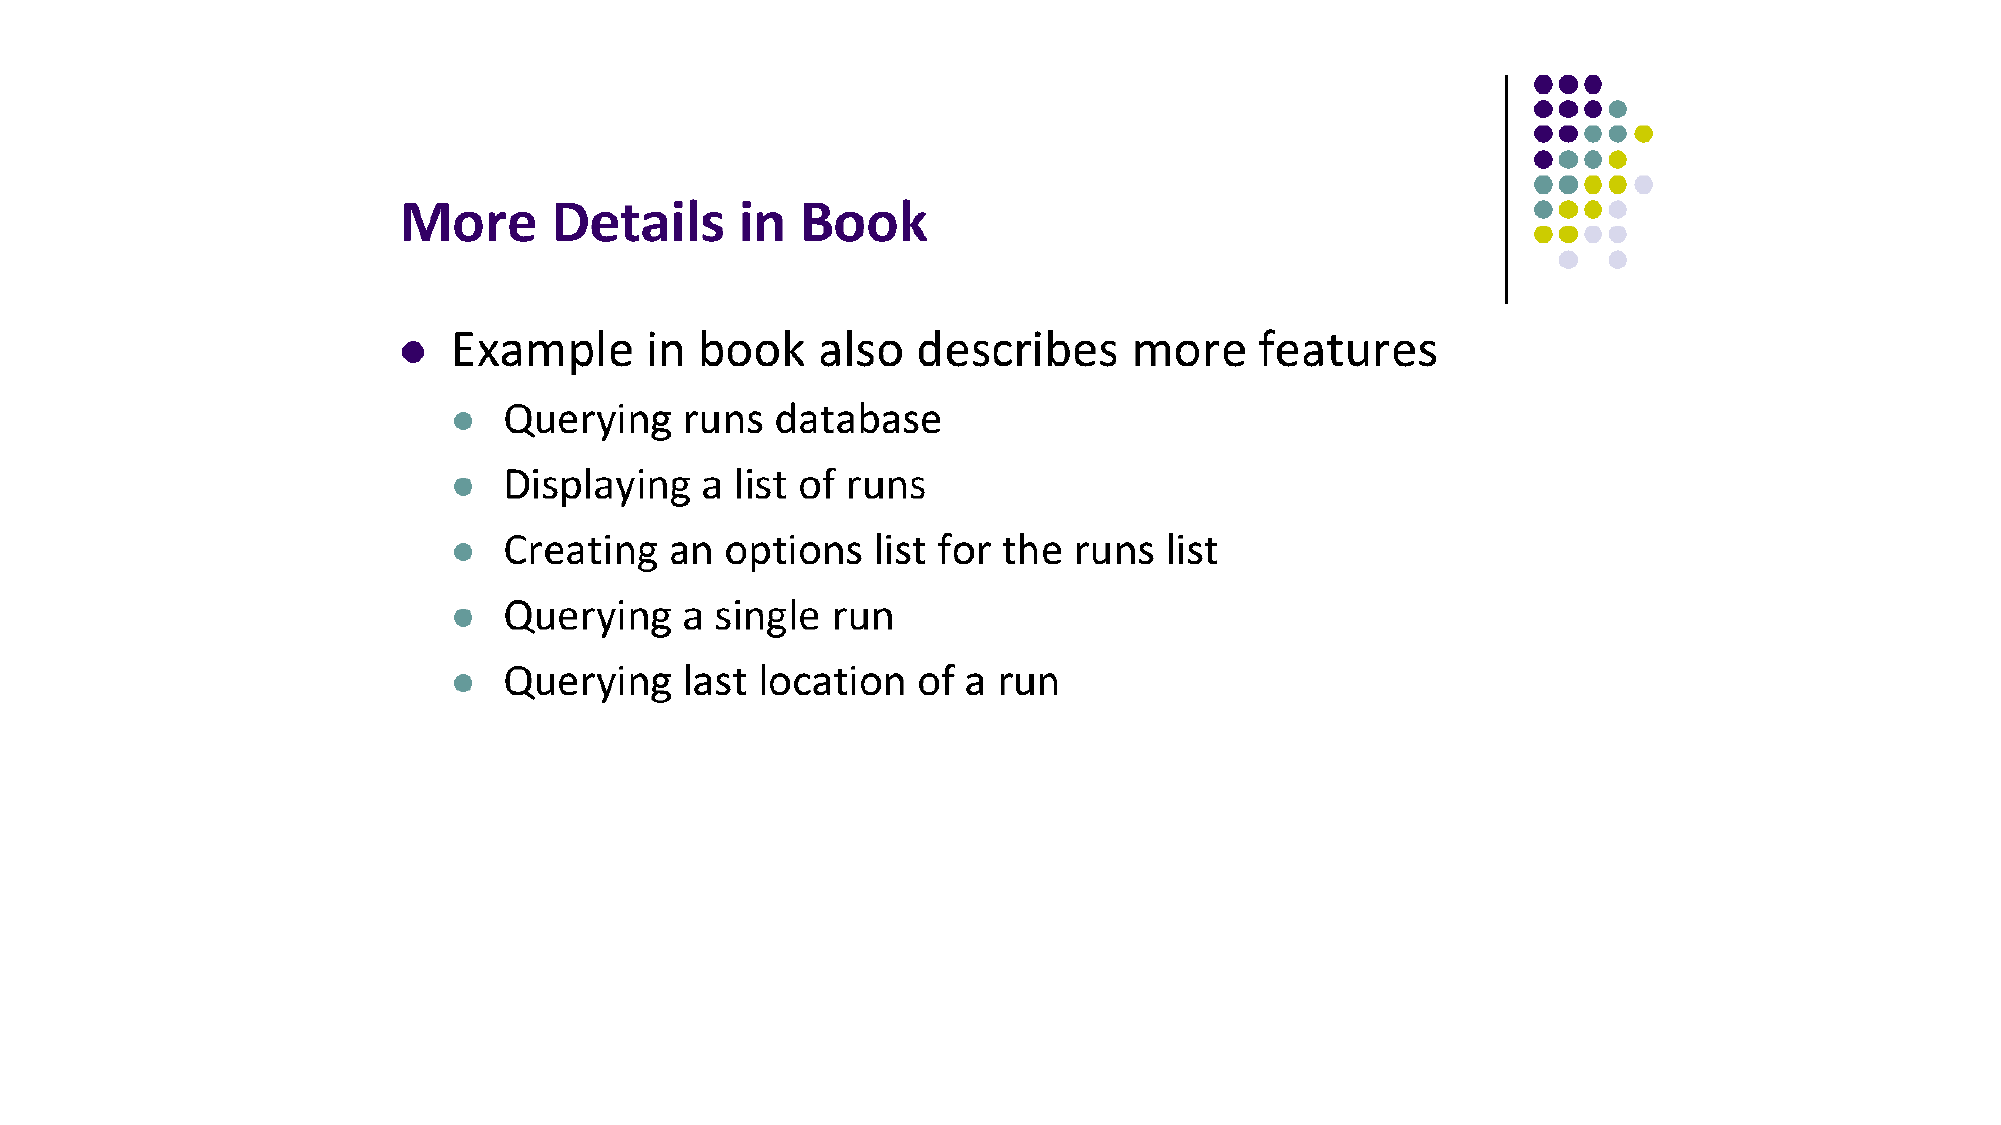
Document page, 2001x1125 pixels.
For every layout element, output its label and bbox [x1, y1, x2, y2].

picture [249, 0, 1750, 1125]
